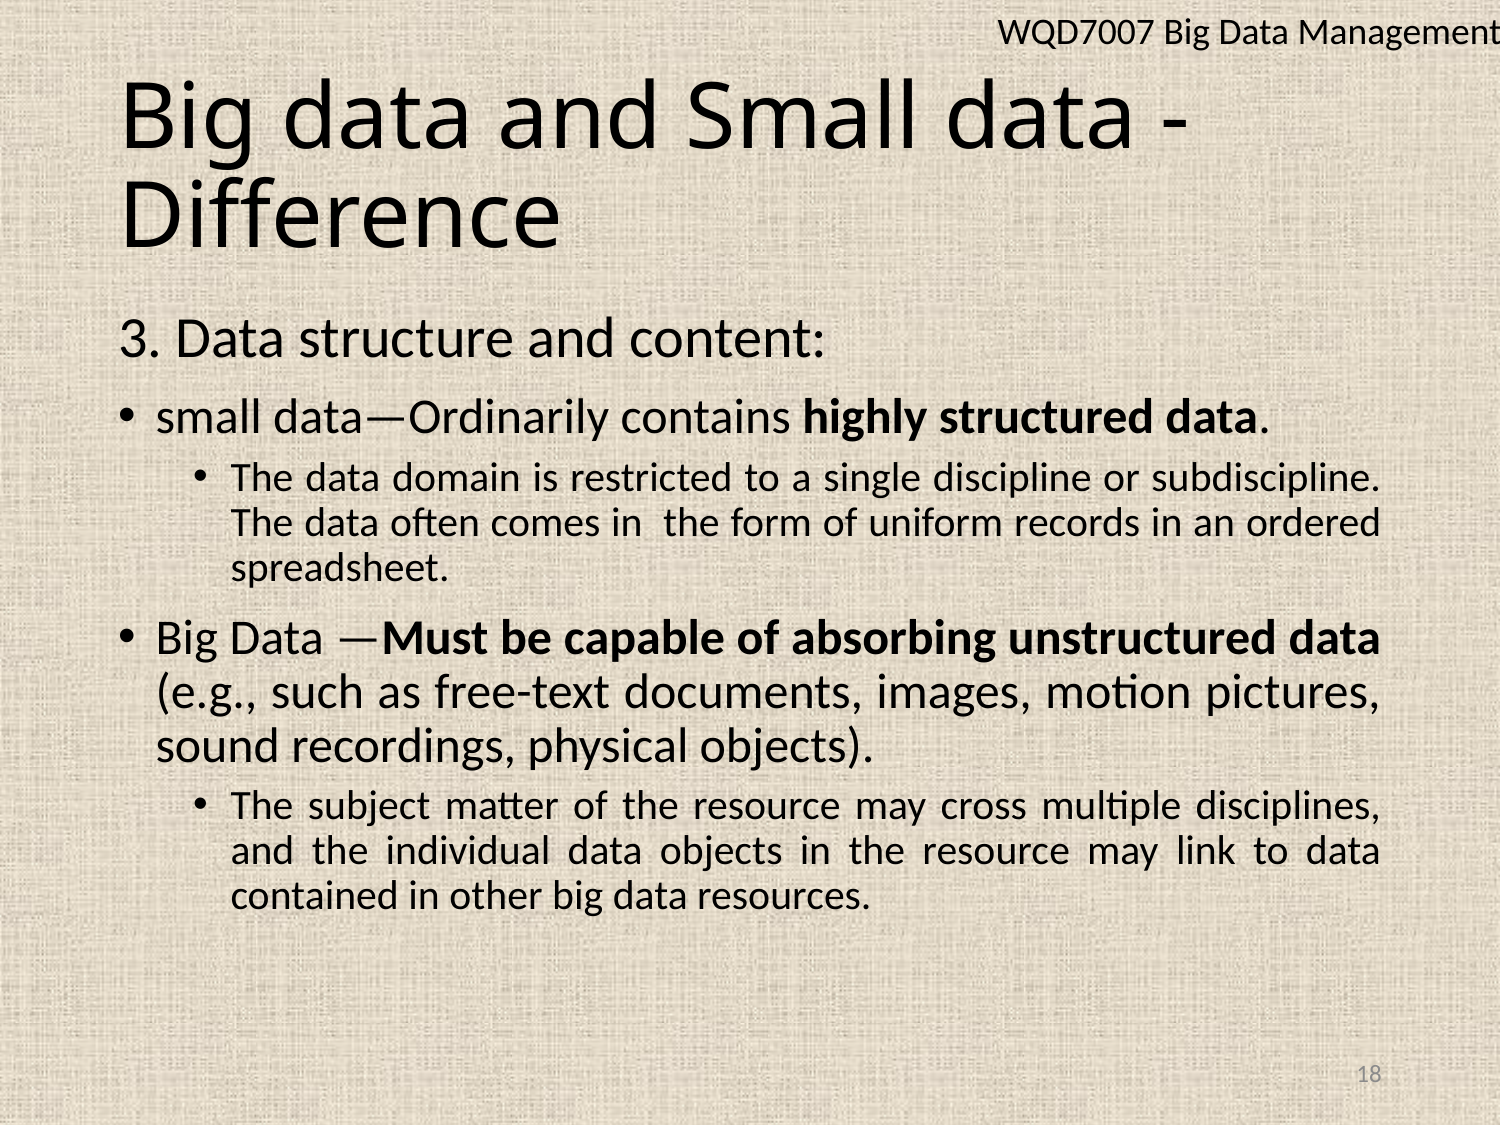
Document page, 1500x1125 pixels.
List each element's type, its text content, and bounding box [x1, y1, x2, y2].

text_box WQD7007 Big Data Management [982, 0, 1500, 60]
slide_number 18 [1059, 1042, 1397, 1103]
list 3. Data structure and content: small data—Ordinarily contains highly structured data. The data domain is restricted to a single discipline or subdiscipline. The data often comes in the form of uniform records in an ordered spreadsheet. Big Data —Must be capable of absorbing unstructured data (e.g., such as free-text documents, images, motion pictures, sound recordings, physical objects). The subject matter of the resource may cross multiple disciplines, and the individual data objects in the resource may link to data contained in other big data resources. [103, 299, 1397, 1014]
title Big data and Small data - Difference [103, 59, 1449, 278]
